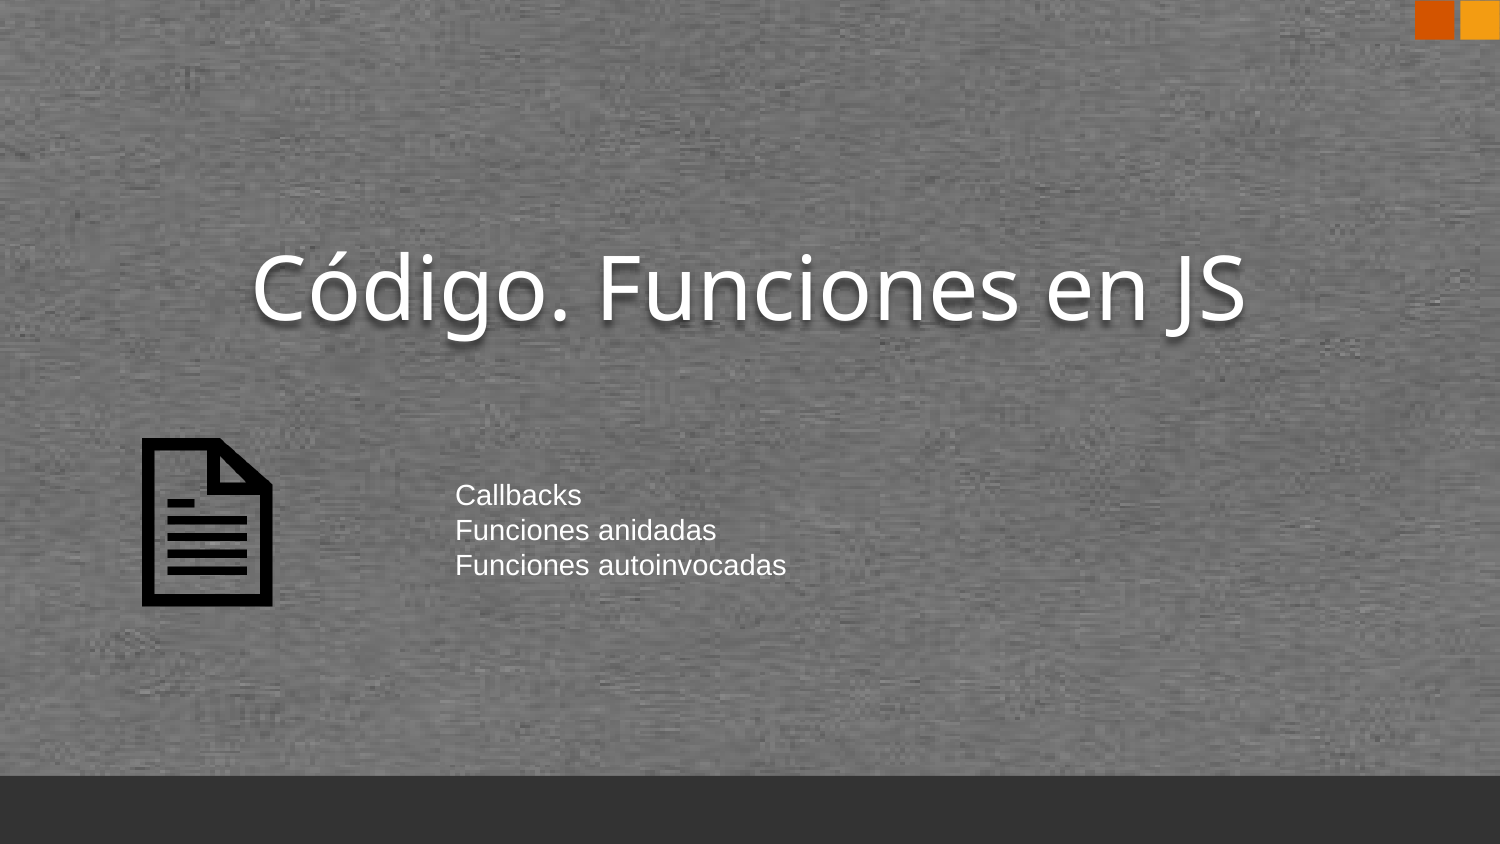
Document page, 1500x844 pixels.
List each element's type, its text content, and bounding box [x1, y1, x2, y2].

text_box Callbacks Funciones anidadas Funciones autoinvocadas [440, 461, 1082, 673]
title Código. Funciones en JS [106, 141, 1393, 427]
picture [0, 0, 1500, 775]
